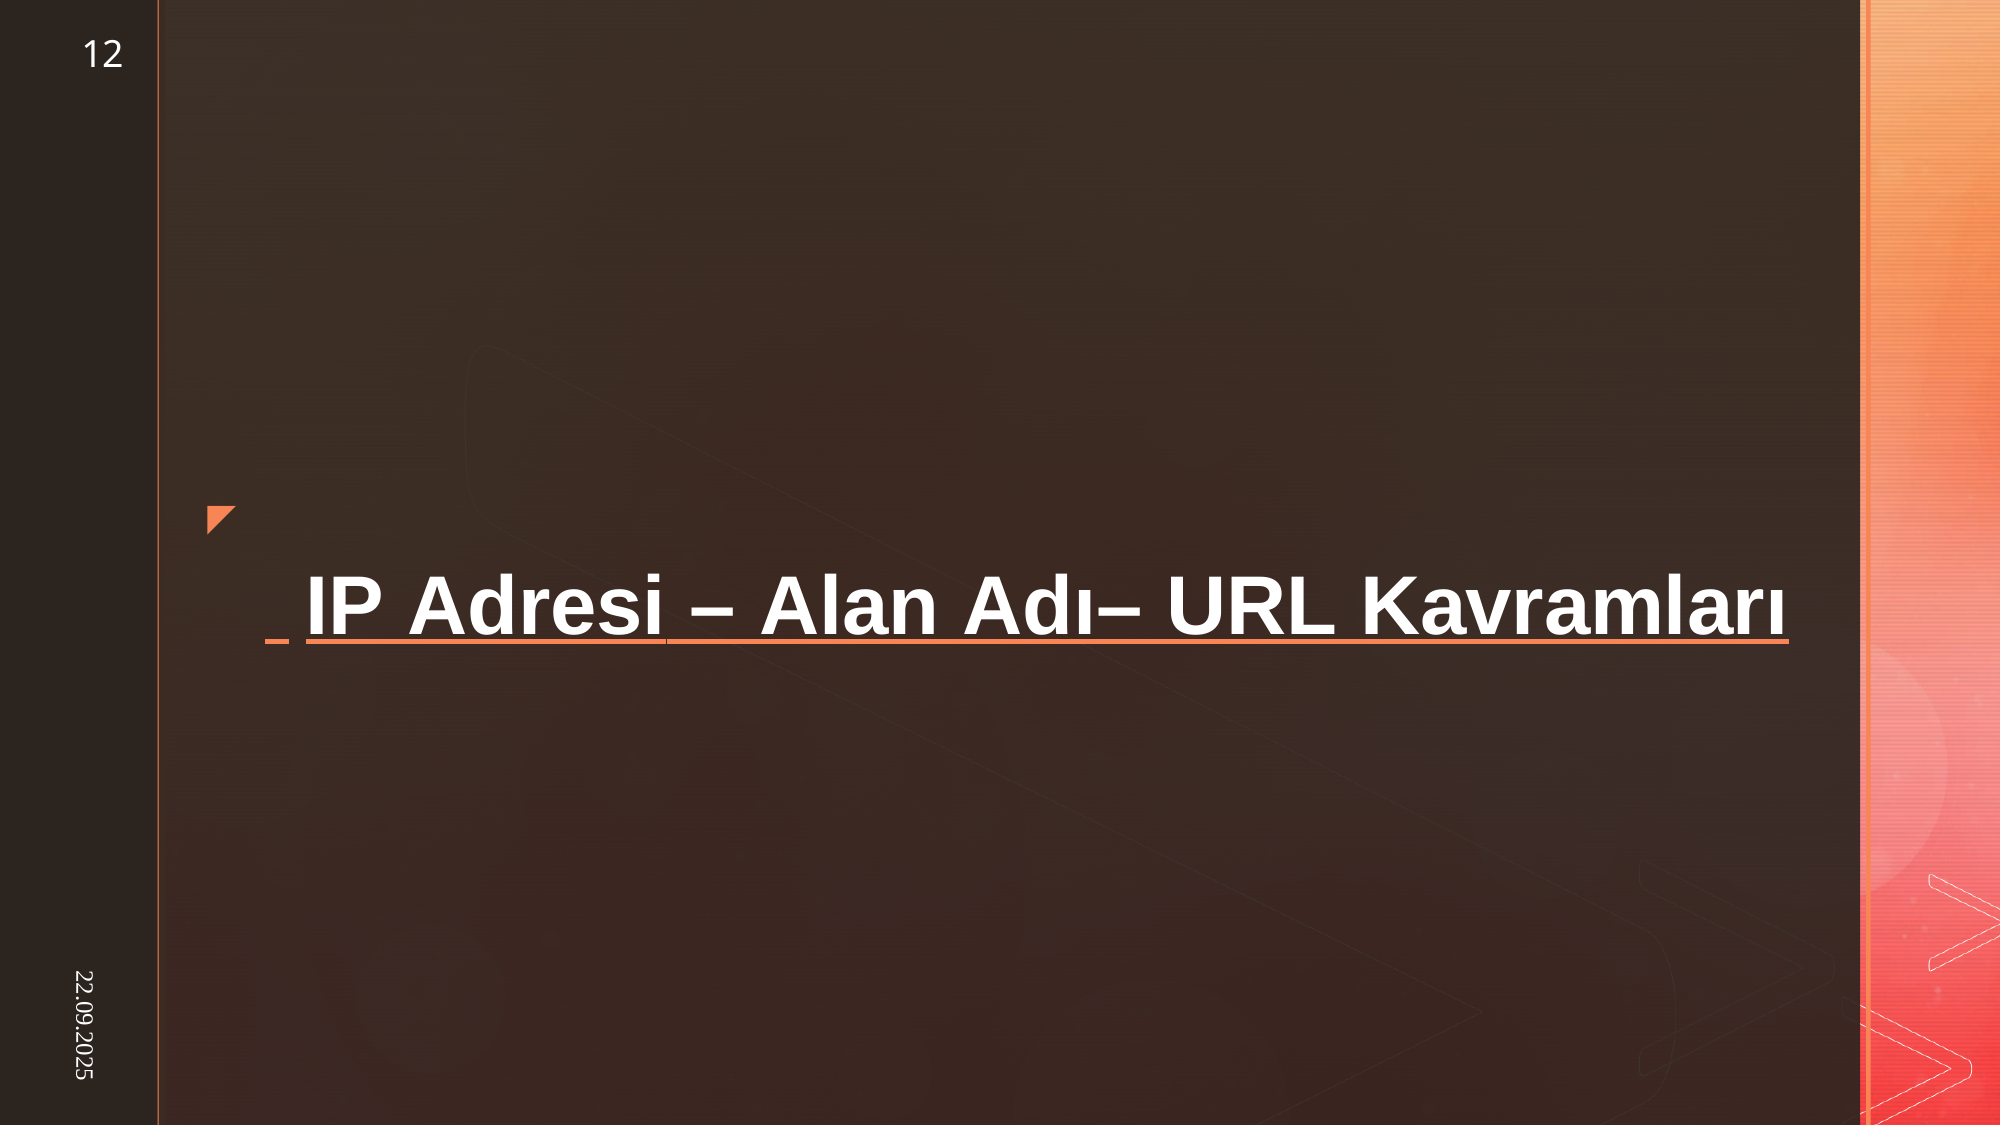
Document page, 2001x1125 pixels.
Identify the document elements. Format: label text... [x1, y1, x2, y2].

text_box 12 [79, 27, 125, 75]
picture [1872, 0, 2000, 1125]
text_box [158, 0, 1872, 1125]
text_box 22.09.2025 [68, 968, 101, 1086]
